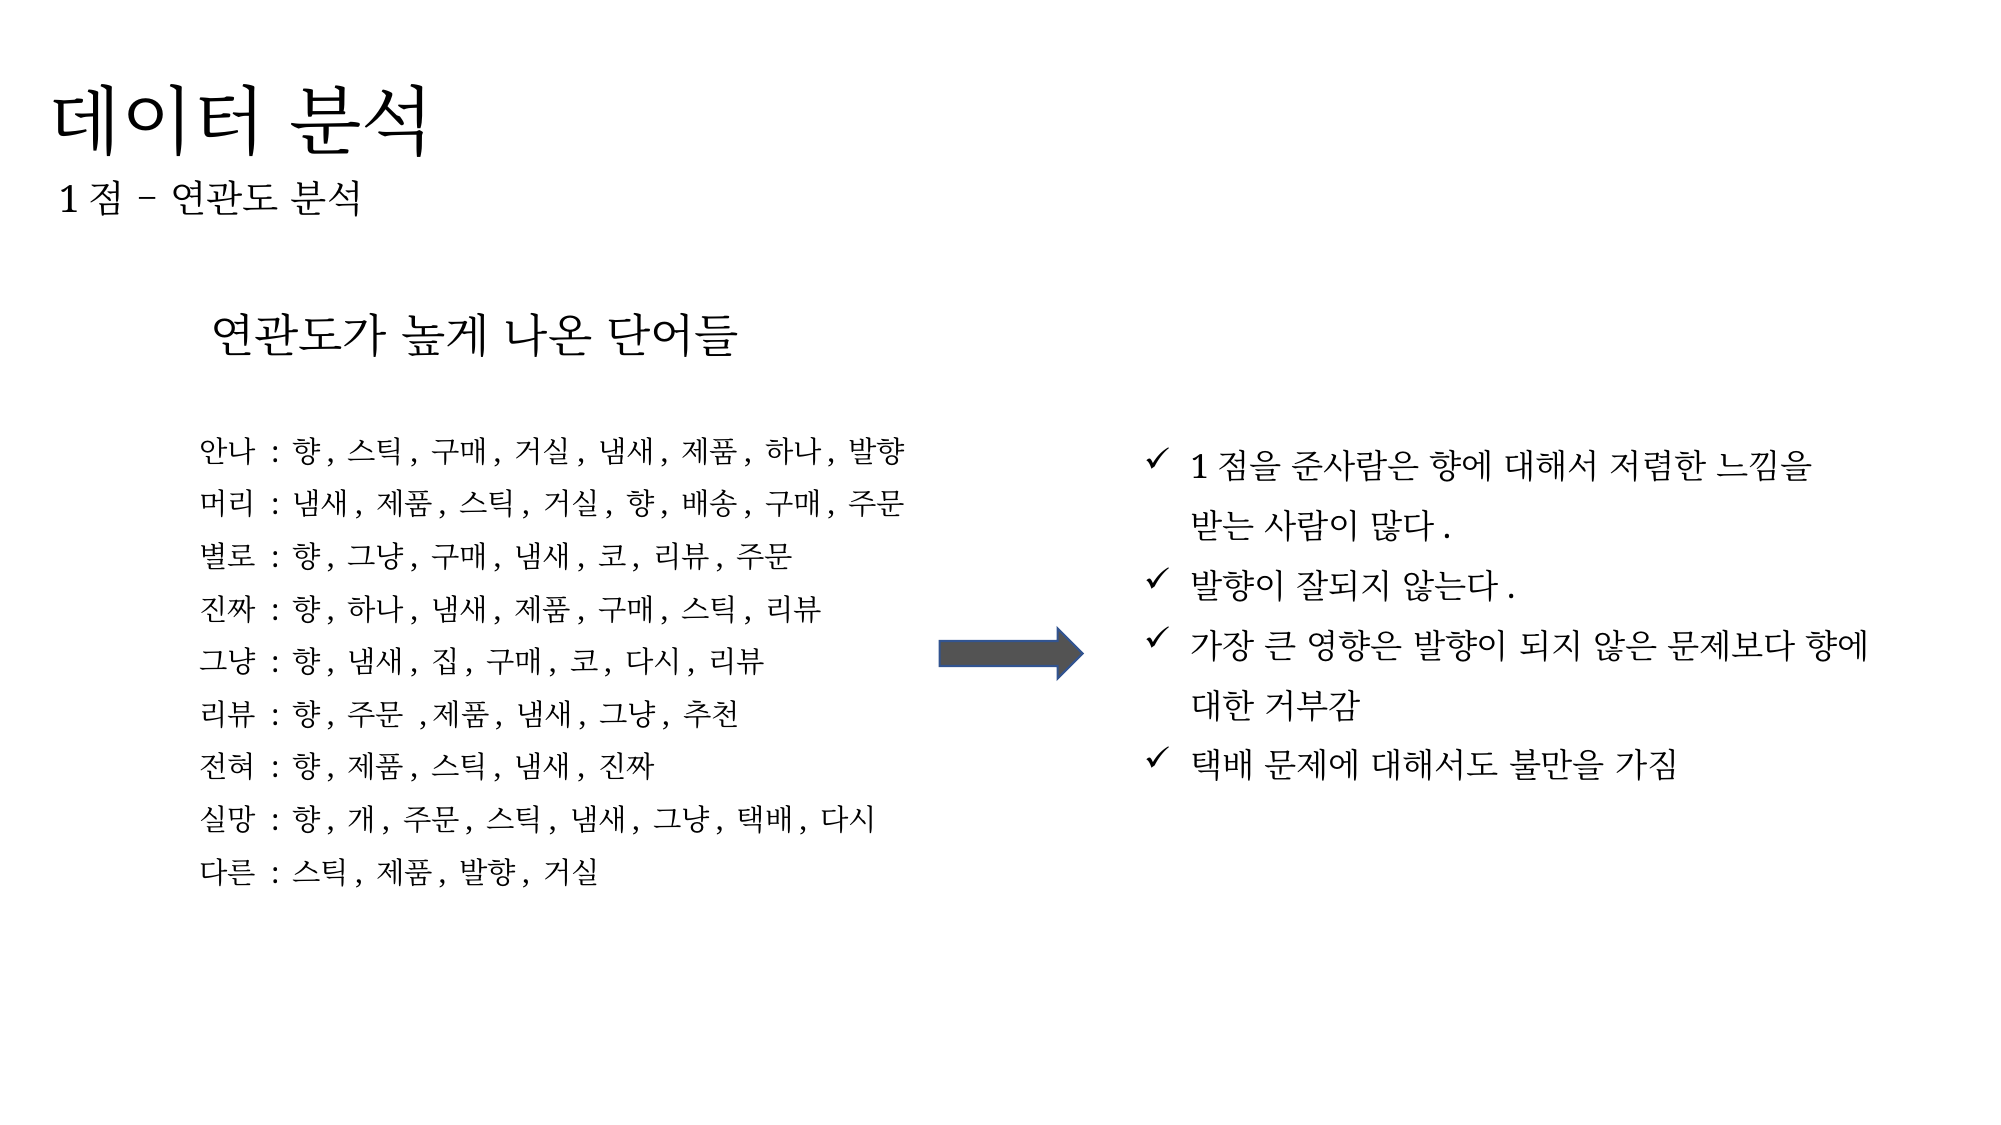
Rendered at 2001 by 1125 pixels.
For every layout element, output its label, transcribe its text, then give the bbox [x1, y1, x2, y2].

title 데이터 분석 [33, 35, 452, 156]
text_box [938, 625, 1085, 682]
text_box 연관도가 높게 나온 단어들 [195, 277, 803, 364]
text_box 1점 – 연관도 분석 [33, 156, 642, 244]
text_box 안나 : 향, 스틱, 구매, 거실, 냄새, 제품, 하나, 발향 머리 : 냄새, 제품, 스틱, 거실, 향, 배송, 구매, 주문 별로 : 향, 그냥, 구매, 냄새, 코, 리뷰, 주문 진짜 : 향, 하나, 냄새, 제품, 구매, 스틱, 리뷰 그냥 : 향, 냄새, 집, 구매, 코, 다시, 리뷰 리뷰 : 향, 주문 ,제품, 냄새, 그냥, 추천 전혀 : 향, 제품, 스틱, 냄새, 진짜 실망 : 향, 개, 주문, 스틱, 냄새, 그냥, 택배, 다시 다른 : 스틱, 제품, 발향, 거실 [184, 364, 924, 993]
text_box 1점을 준사람은 향에 대해서 저렴한 느낌을 받는 사람이 많다. 발향이 잘되지 않는다. 가장 큰 영향은 발향이 되지 않은 문제보다 향에 대한 거부감 택배 문제에 대해서도 불만을 가짐 [1128, 320, 1889, 950]
